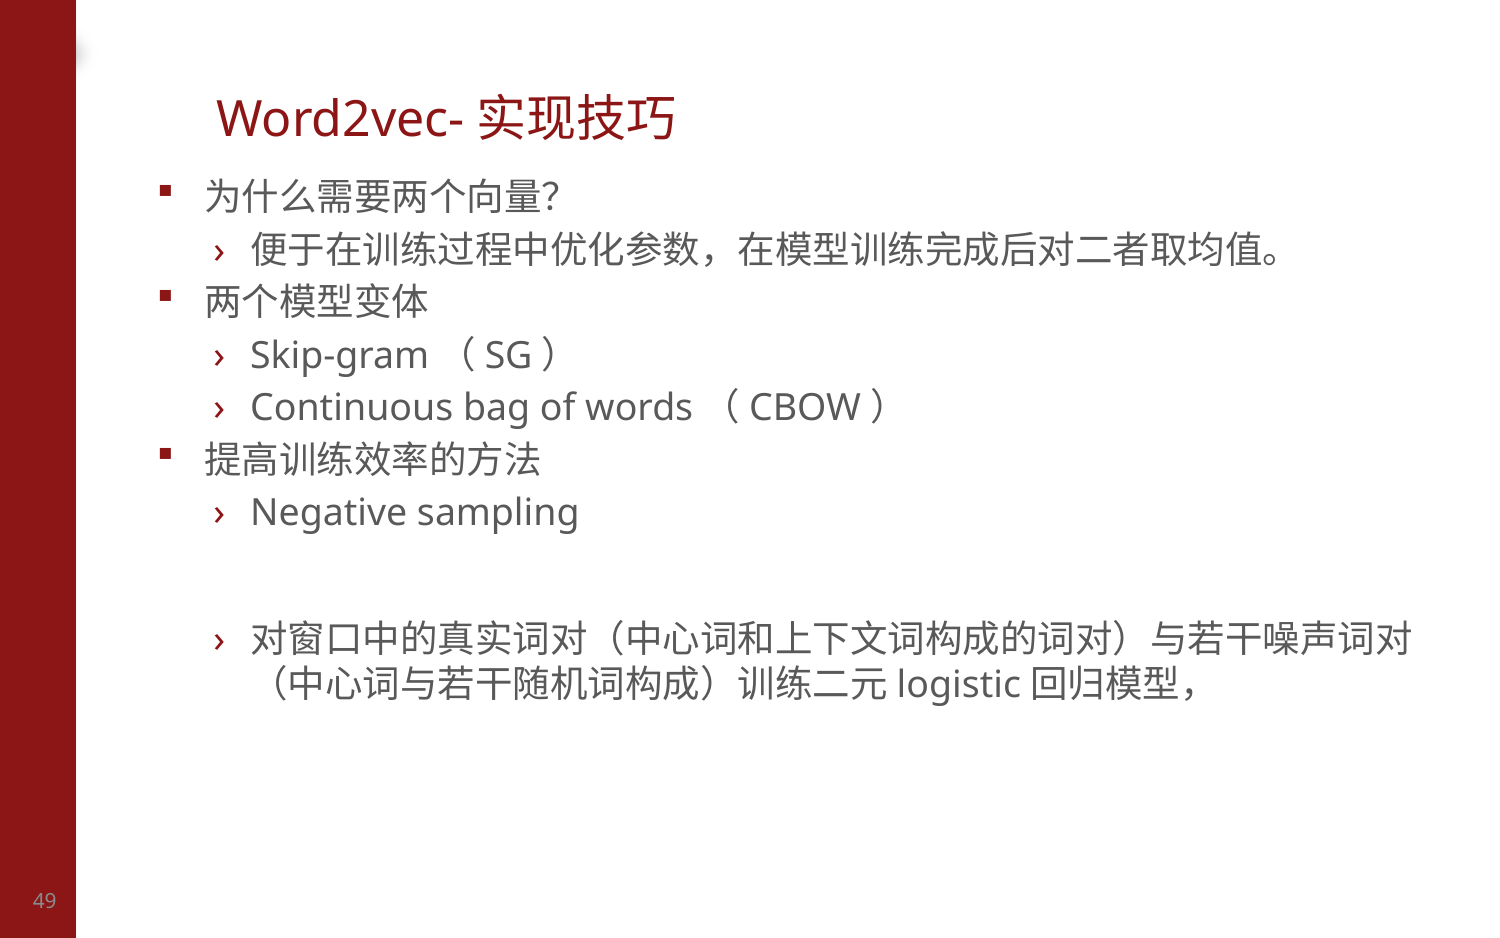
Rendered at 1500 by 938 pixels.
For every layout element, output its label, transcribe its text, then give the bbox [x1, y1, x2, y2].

title Word2vec-实现技巧 [216, 65, 1420, 155]
slide_number 49 [17, 876, 157, 927]
picture [0, 0, 1500, 938]
